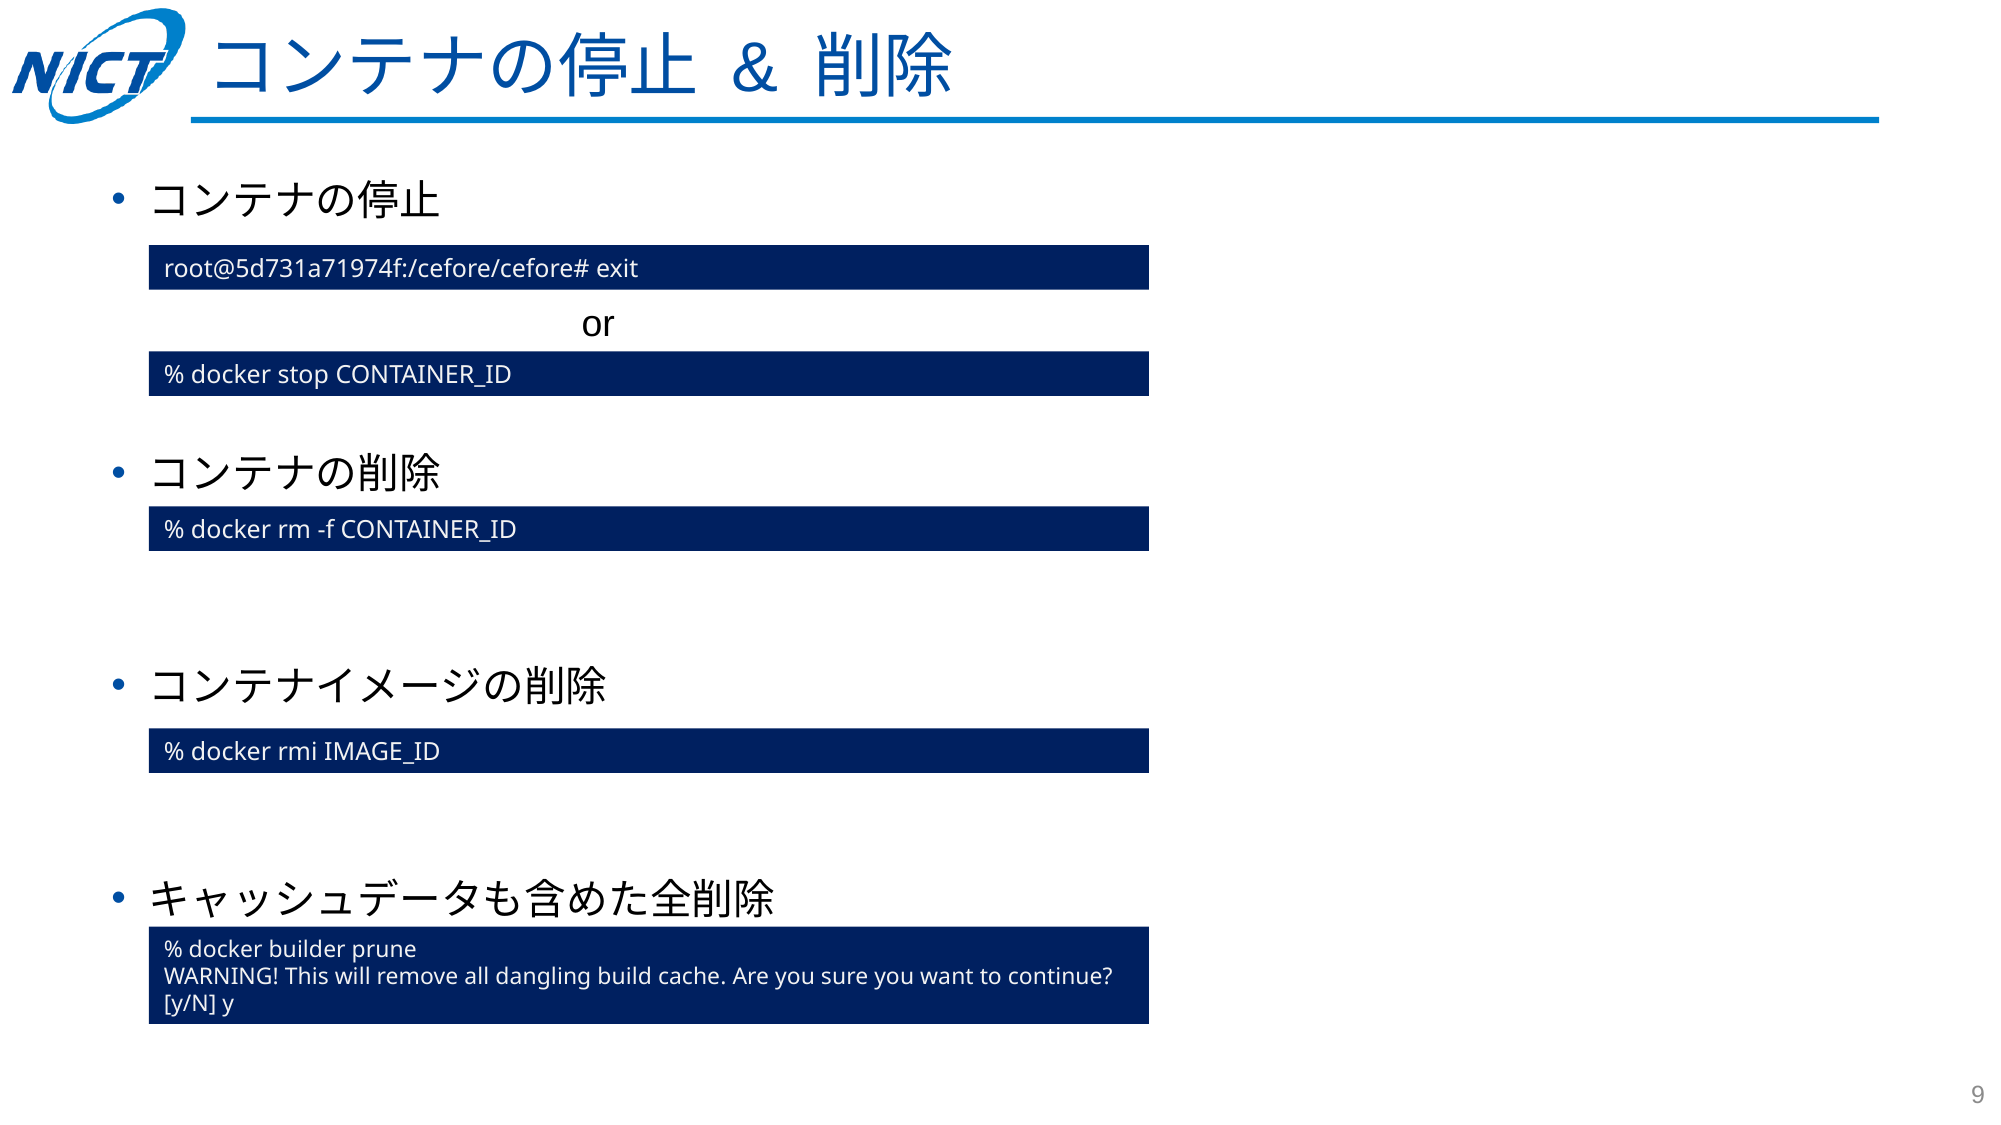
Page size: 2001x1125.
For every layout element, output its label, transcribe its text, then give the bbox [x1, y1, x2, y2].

text_box % docker rmi IMAGE_ID [148, 728, 1149, 773]
text_box root@5d731a71974f:/cefore/cefore# exit [148, 245, 1149, 290]
slide_number 9 [1920, 1063, 2000, 1124]
text_box % docker builder prune WARNING! This will remove all dangling build cache. Are you sure you want to continue? [y/N] y [148, 926, 1149, 1024]
text_box % docker rm -f CONTAINER_ID [148, 506, 1149, 551]
list コンテナの停止 コンテナの削除 コンテナイメージの削除 キャッシュデータも含めた全削除 [96, 166, 1822, 1102]
text_box or [566, 291, 630, 352]
title コンテナの停止 & 削除 [191, 23, 1871, 116]
text_box % docker stop CONTAINER_ID [148, 351, 1149, 396]
